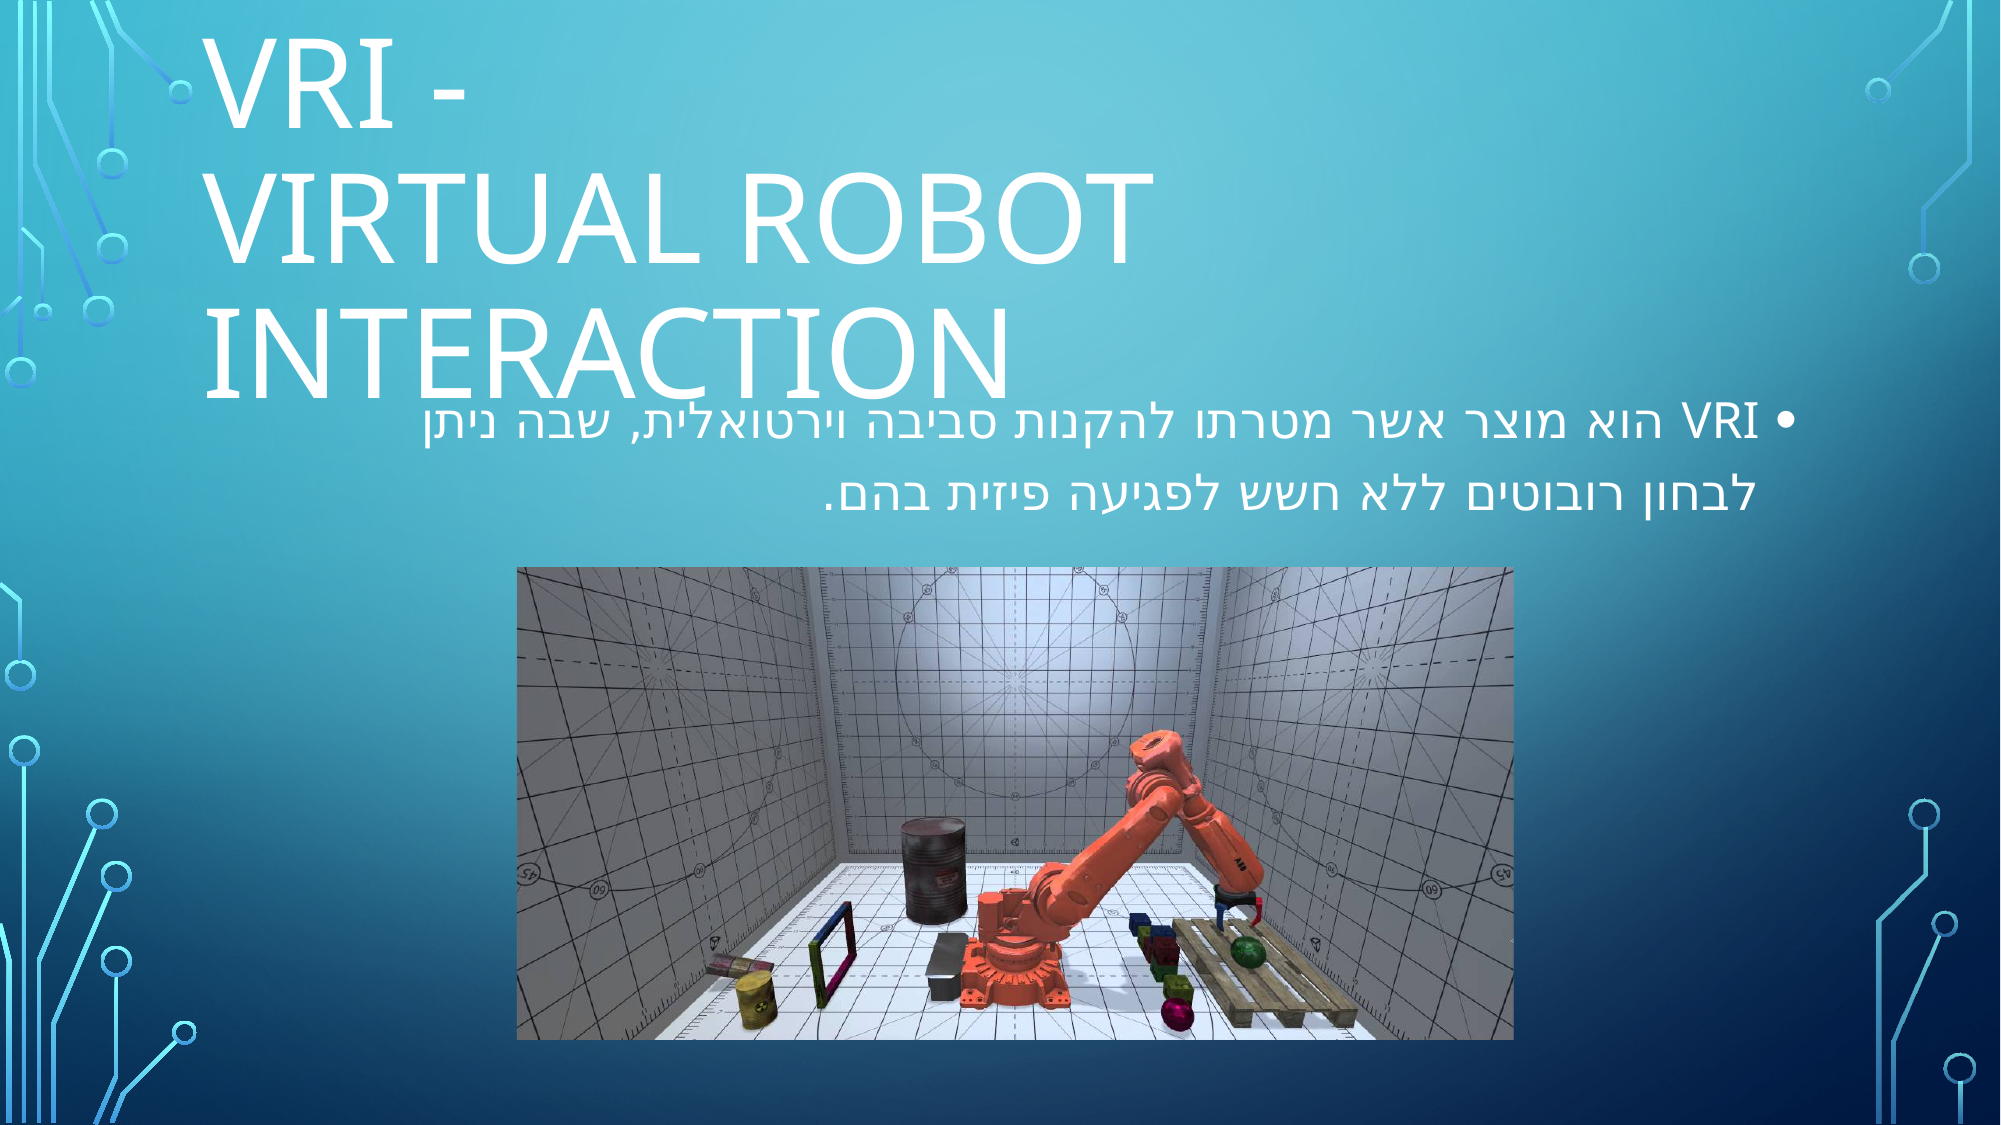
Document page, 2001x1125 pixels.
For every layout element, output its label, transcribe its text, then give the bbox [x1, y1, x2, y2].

list VRI הוא מוצר אשר מטרתו להקנות סביבה וירטואלית, שבה ניתן לבחון רובוטים ללא חשש לפגיעה פיזית בהם. [295, 369, 1813, 950]
picture [516, 567, 1514, 1040]
title VRI - Virtual robot interaction [187, 101, 1943, 344]
